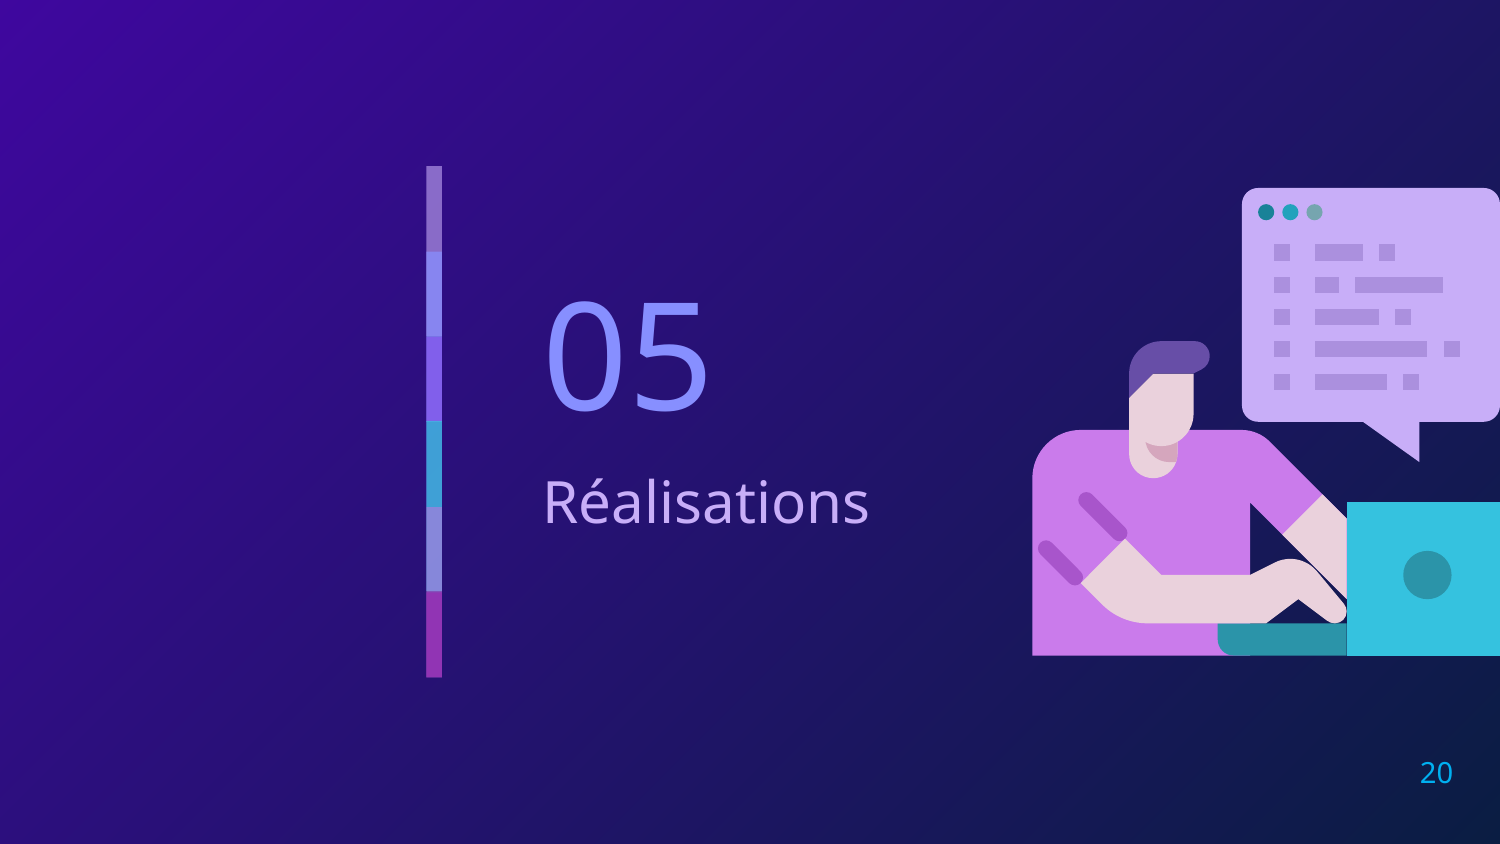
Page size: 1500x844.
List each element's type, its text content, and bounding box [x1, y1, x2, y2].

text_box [1032, 187, 1500, 656]
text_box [425, 165, 443, 678]
title Réalisations [527, 450, 958, 595]
title 05 [527, 249, 790, 450]
text_box 20 [1405, 746, 1484, 797]
